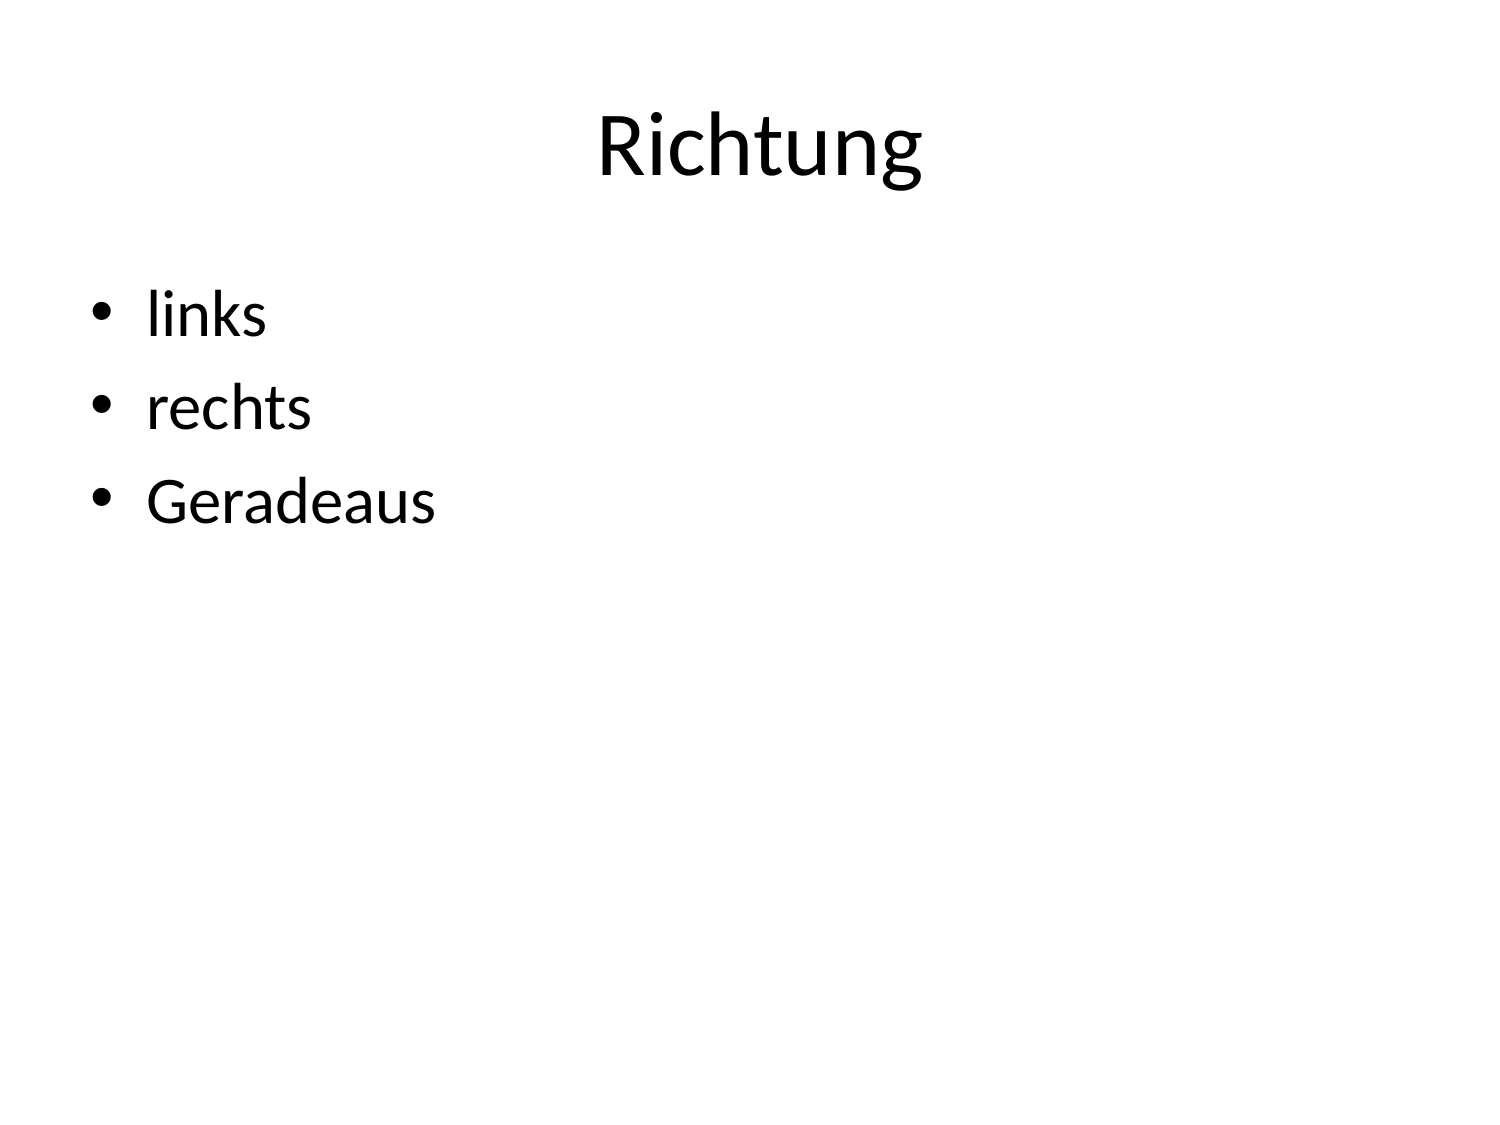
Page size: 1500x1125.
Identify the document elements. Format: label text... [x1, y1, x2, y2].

list links rechts Geradeaus [75, 262, 1425, 1005]
title Richtung [75, 45, 1425, 233]
